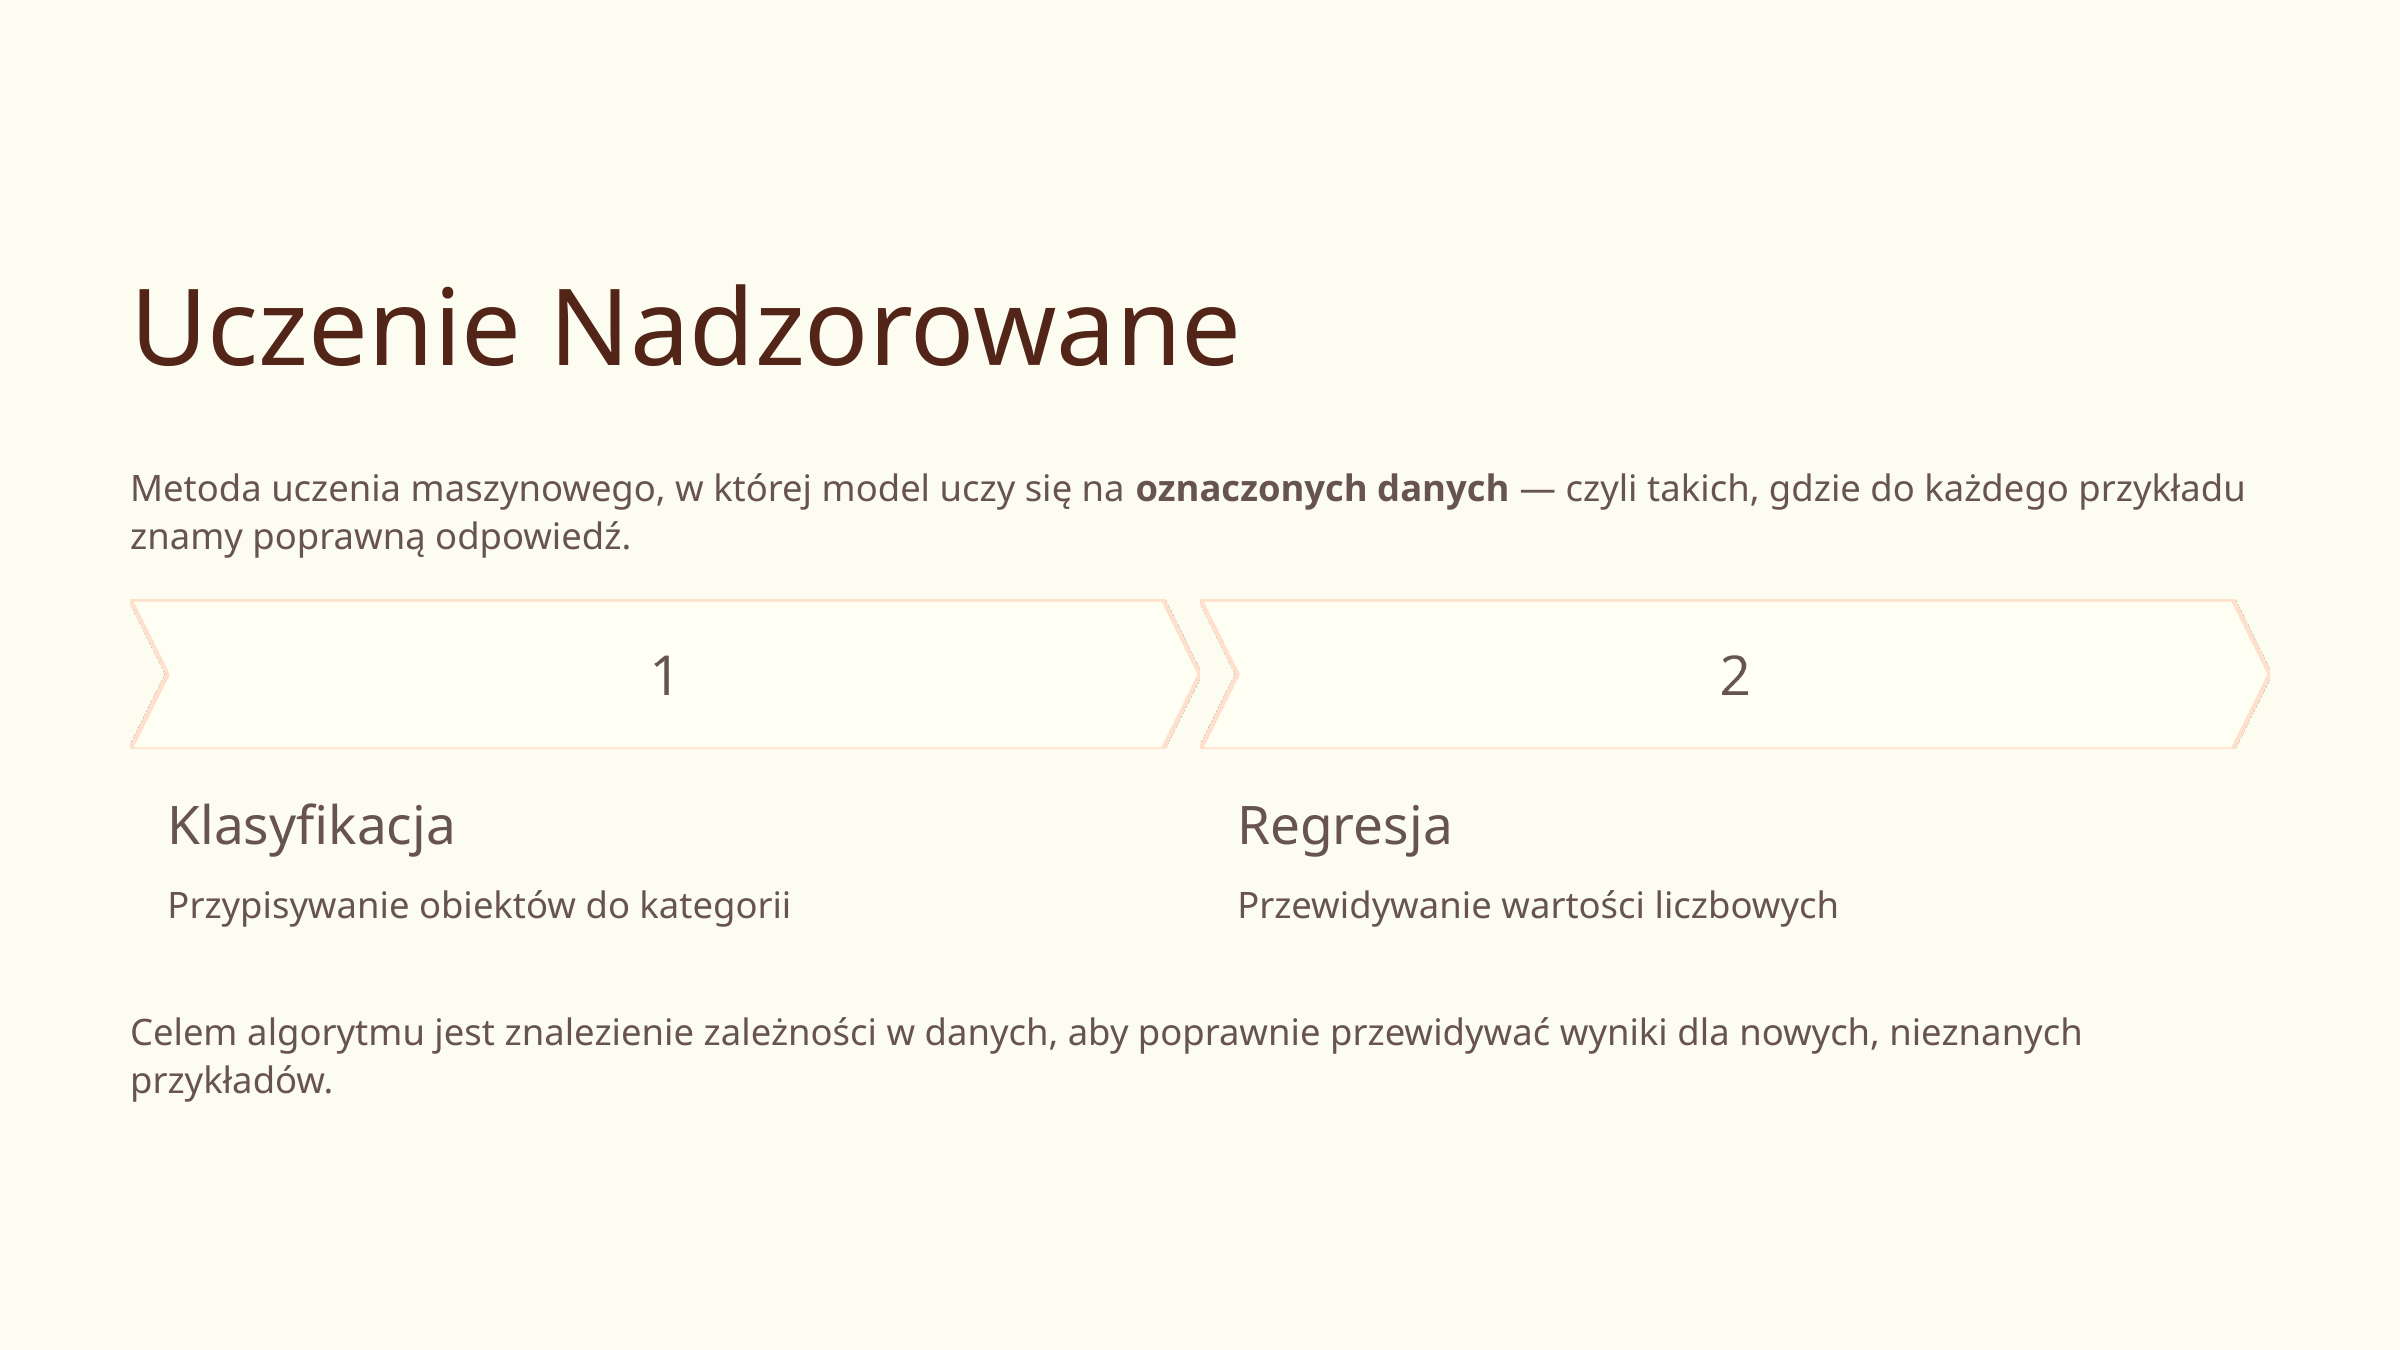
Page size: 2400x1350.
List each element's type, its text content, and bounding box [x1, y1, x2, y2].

text_box Regresja [1237, 786, 1773, 856]
text_box Klasyfikacja [167, 786, 703, 856]
text_box Metoda uczenia maszynowego, w której model uczy się na oznaczonych danych — czyli takich, gdzie do każdego przykładu znamy poprawną odpowiedź. [130, 461, 2270, 559]
text_box Uczenie Nadzorowane [130, 247, 1219, 387]
text_box Przypisywanie obiektów do kategorii [167, 877, 1163, 927]
picture [130, 599, 2270, 749]
text_box Celem algorytmu jest znalezienie zależności w danych, aby poprawnie przewidywać wyniki dla nowych, nieznanych przykładów. [130, 1005, 2270, 1102]
text_box Przewidywanie wartości liczbowych [1237, 877, 2233, 927]
